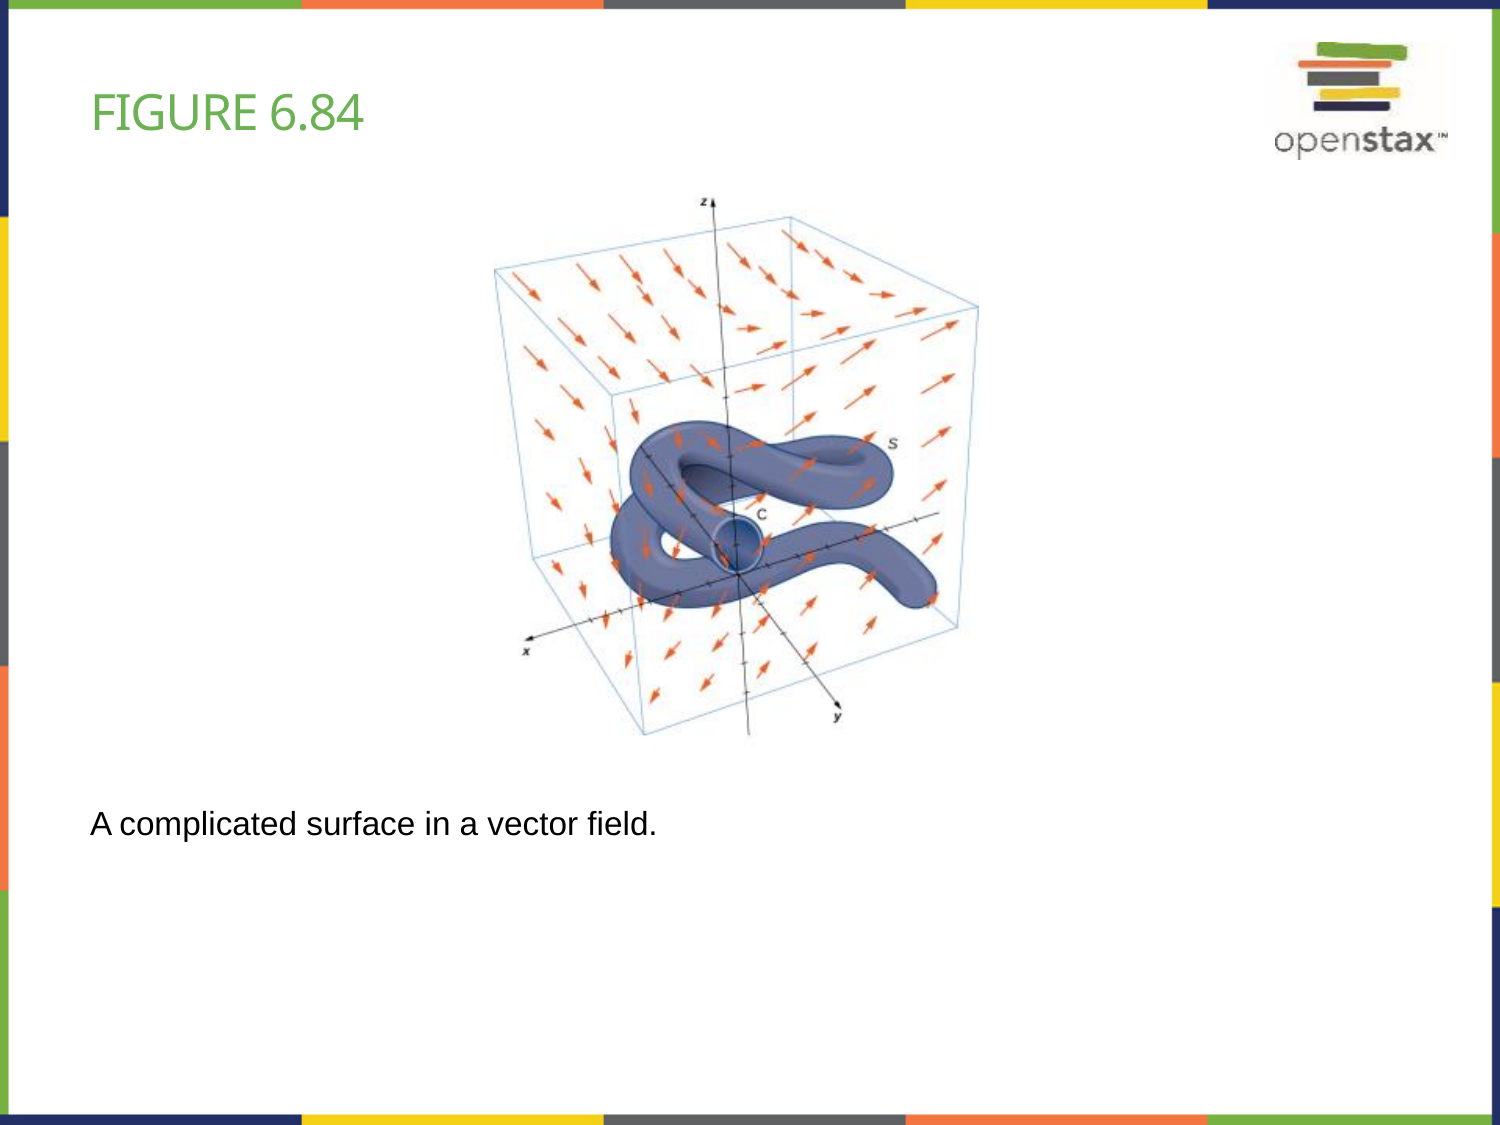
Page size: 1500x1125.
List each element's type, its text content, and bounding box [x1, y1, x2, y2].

list A complicated surface in a vector field. [75, 794, 1398, 986]
picture [0, 0, 1500, 1125]
title Figure 6.84 [75, 39, 1275, 148]
